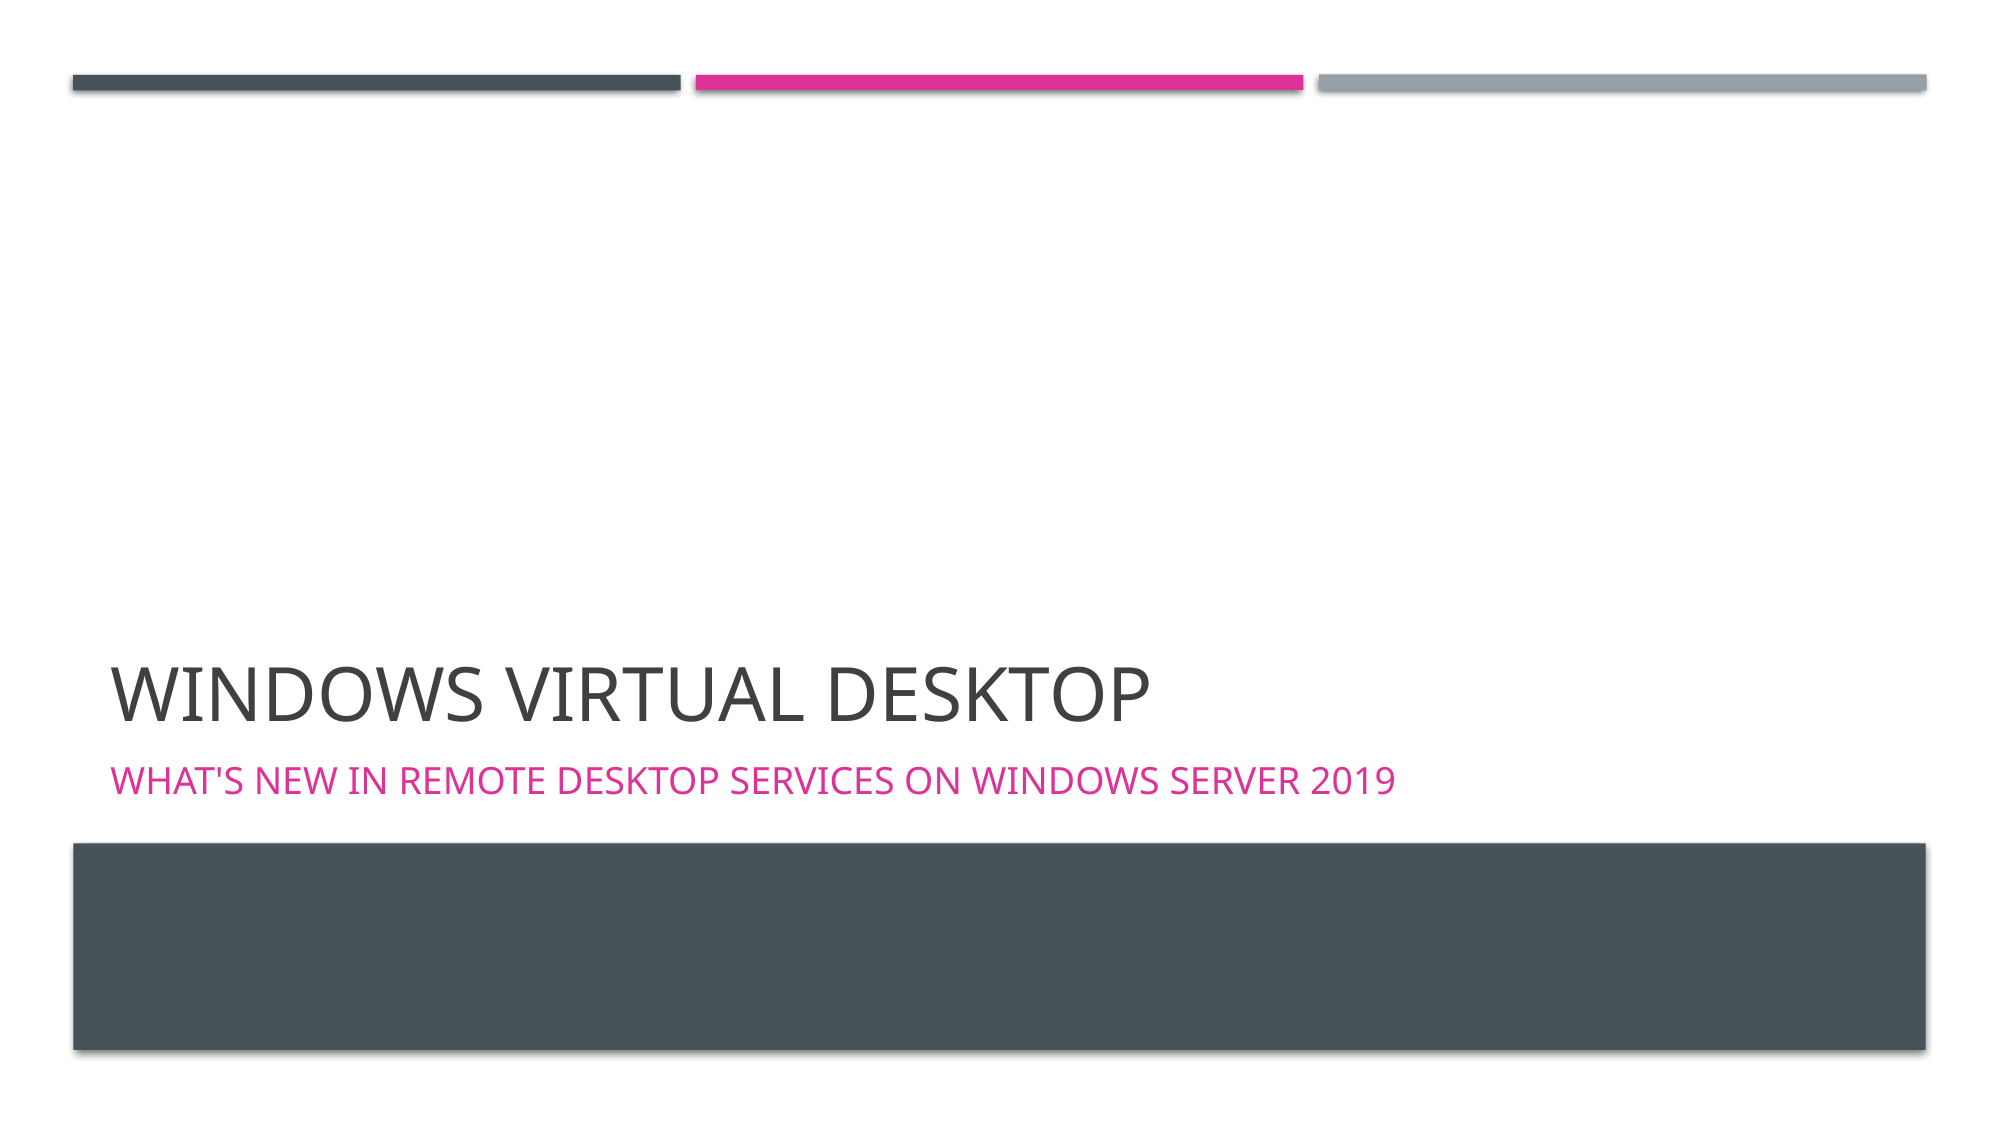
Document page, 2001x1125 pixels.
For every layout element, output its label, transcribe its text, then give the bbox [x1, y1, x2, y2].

list What's new in Remote Desktop Services on Windows Server 2019 [95, 744, 1905, 844]
title Windows Virtual Desktop [95, 392, 1905, 744]
